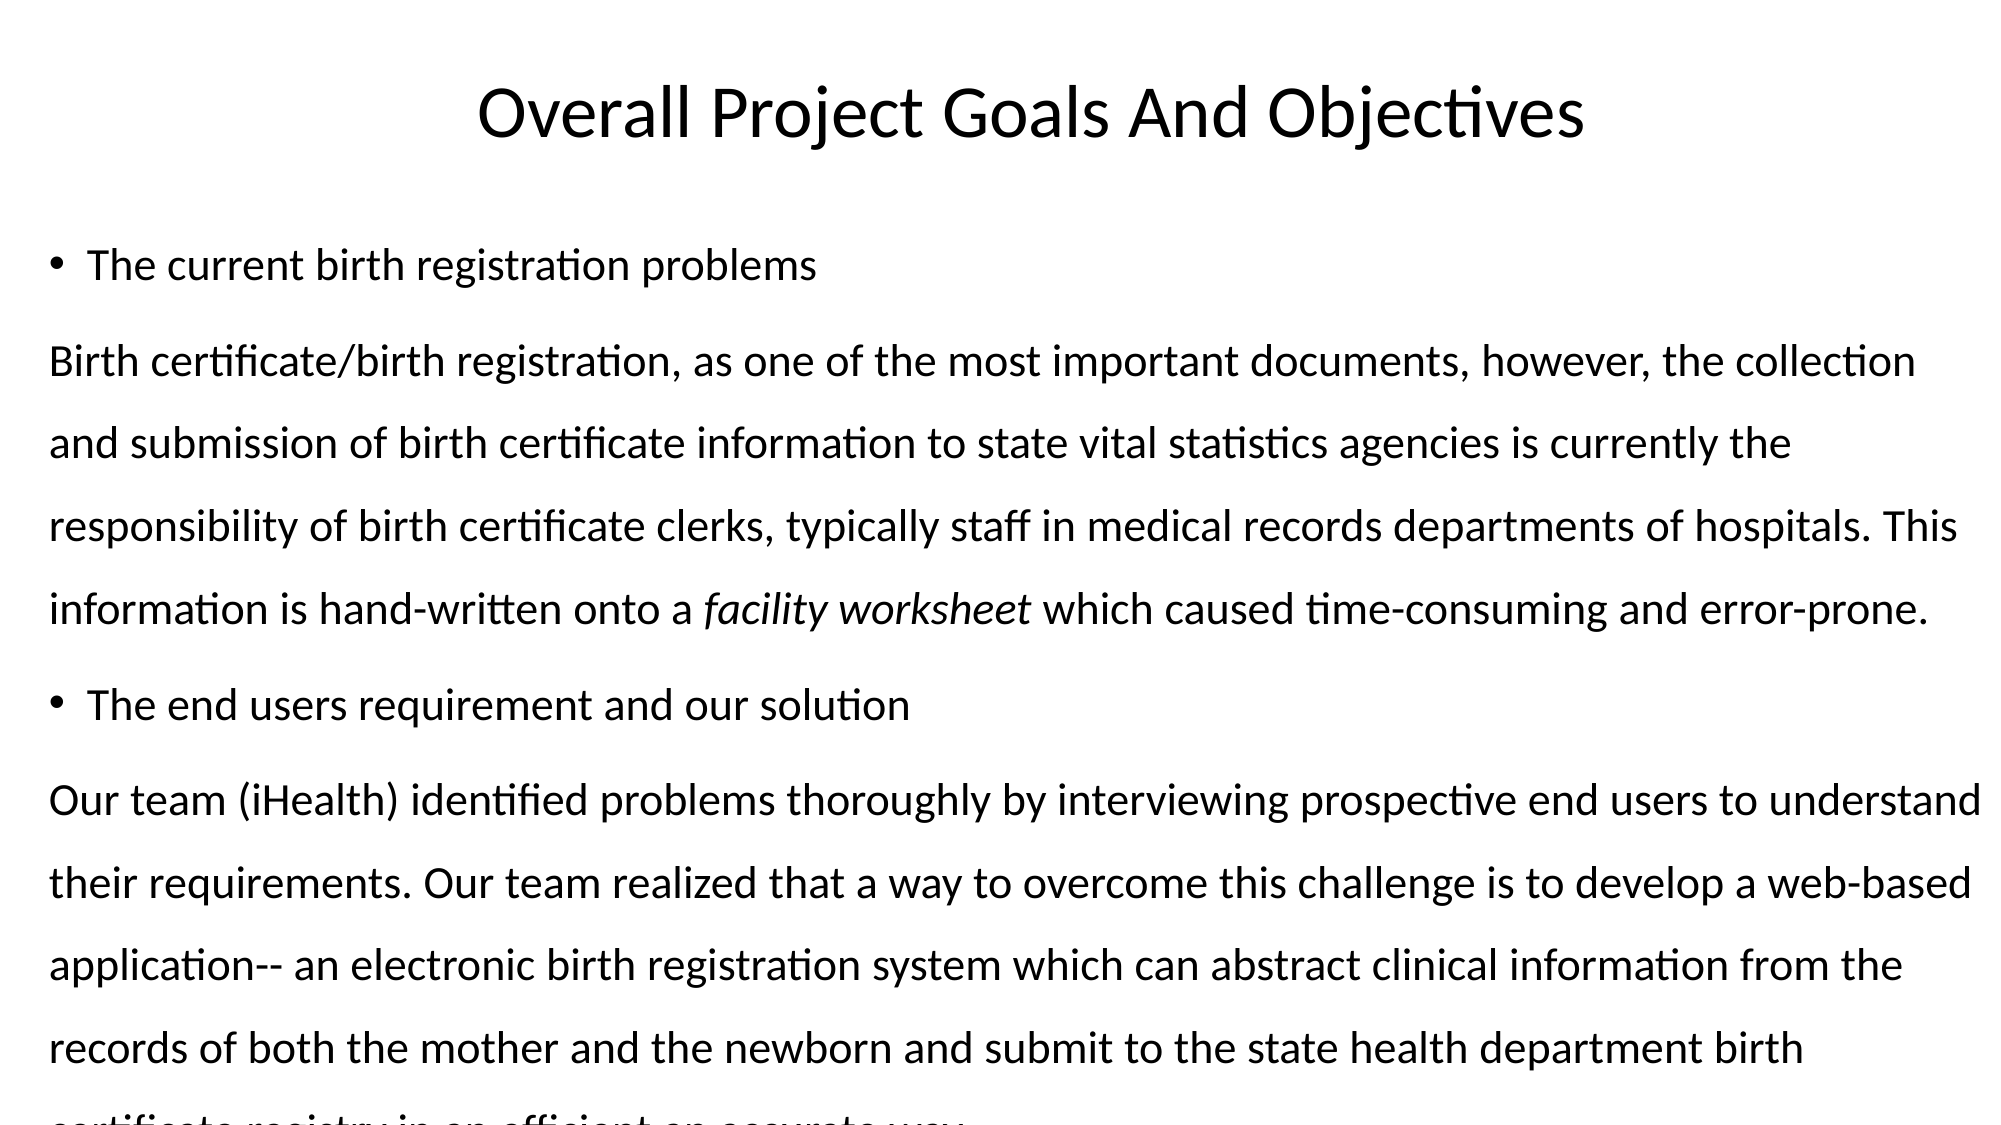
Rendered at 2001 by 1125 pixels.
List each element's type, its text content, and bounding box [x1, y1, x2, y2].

title Overall Project Goals And Objectives [160, 49, 1886, 178]
list The current birth registration problems Birth certificate/birth registration, as one of the most important documents, however, the collection and submission of birth certificate information to state vital statistics agencies is currently the responsibility of birth certificate clerks, typically staff in medical records departments of hospitals. This information is hand-written onto a facility worksheet which caused time-consuming and error-prone. The end users requirement and our solution Our team (iHealth) identified problems thoroughly by interviewing prospective end users to understand their requirements. Our team realized that a way to overcome this challenge is to develop a web-based application-- an electronic birth registration system which can abstract clinical information from the records of both the mother and the newborn and submit to the state health department birth certificate registry in an efficient an accurate way. [34, 199, 2000, 1125]
